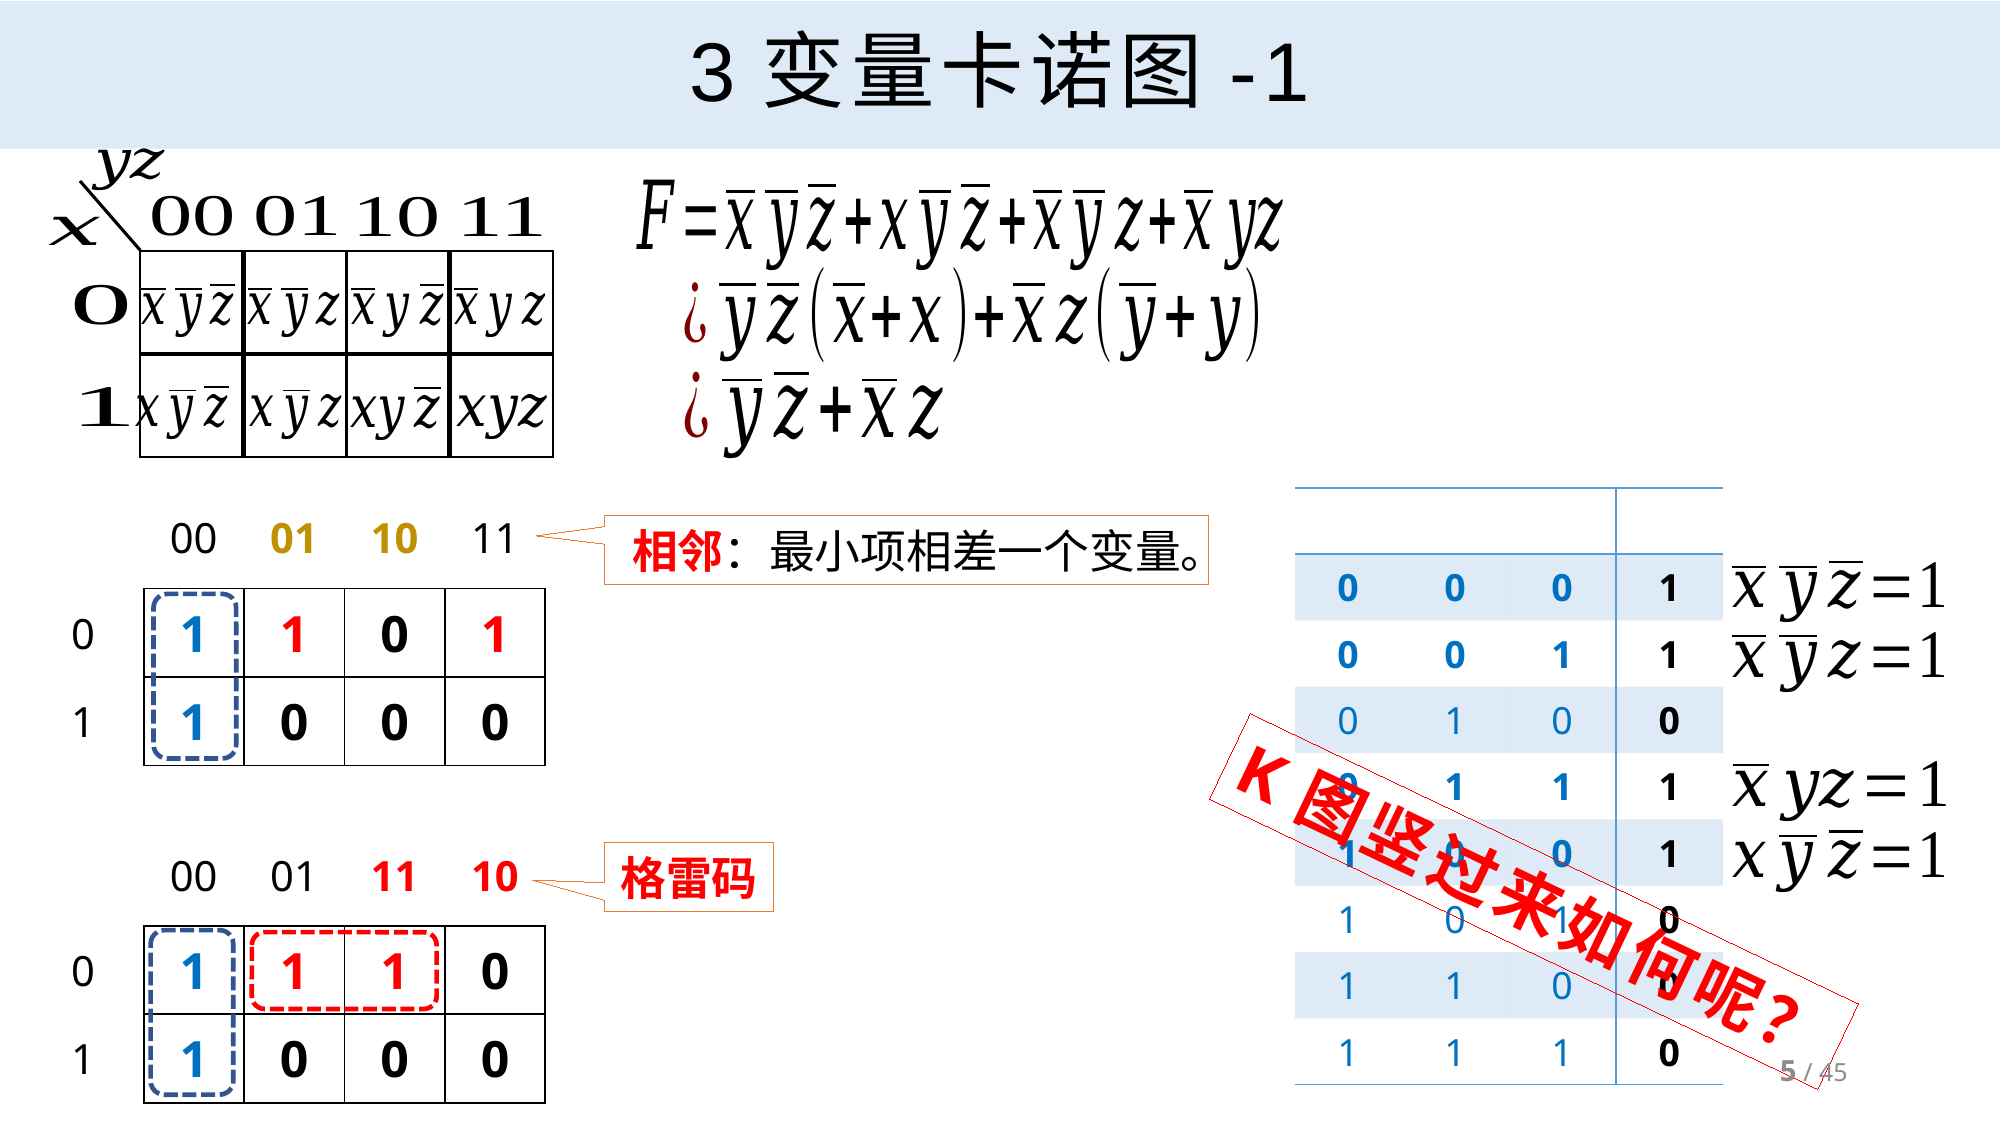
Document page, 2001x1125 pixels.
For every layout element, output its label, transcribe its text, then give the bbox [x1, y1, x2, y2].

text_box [153, 166, 1287, 759]
text_box 格雷码 [532, 842, 774, 912]
text_box K图竖过来如何呢？ [1209, 731, 1859, 1042]
slide_number 5 / 45 [1412, 1042, 1863, 1103]
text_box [42, 131, 553, 458]
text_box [150, 930, 437, 1095]
title 3变量卡诺图-1 [0, 0, 2000, 149]
